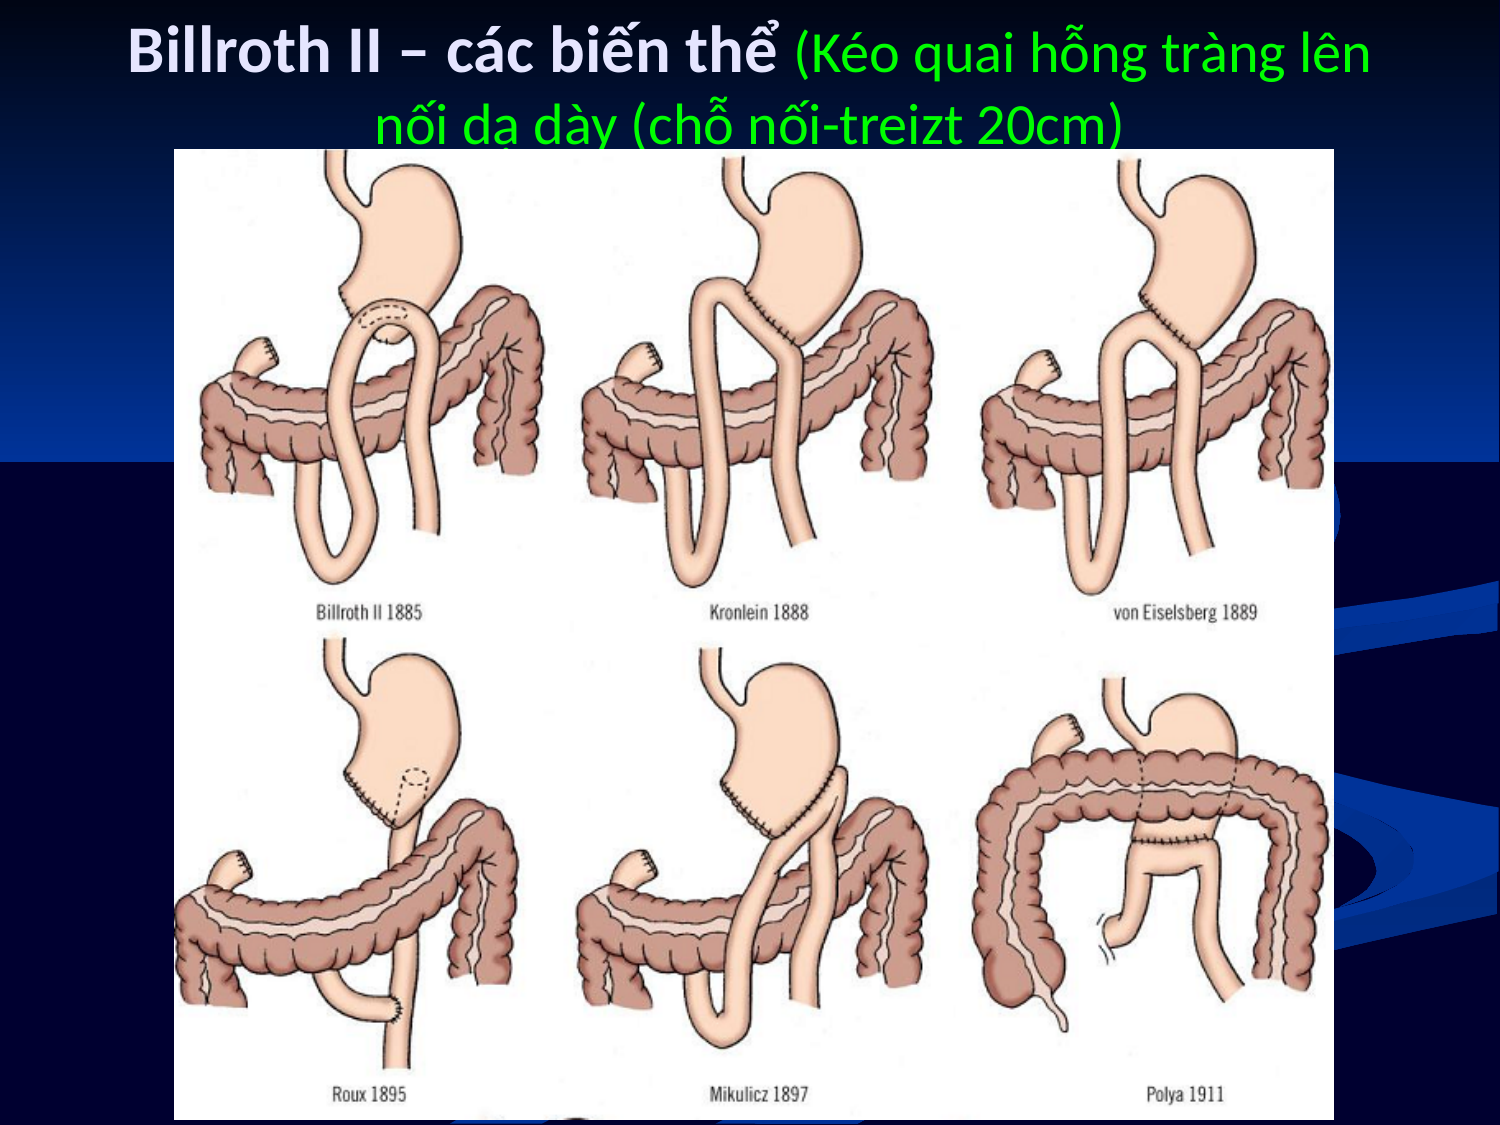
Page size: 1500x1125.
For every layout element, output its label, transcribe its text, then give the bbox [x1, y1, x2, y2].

picture [174, 149, 1334, 1120]
title Billroth II – các biến thể (Kéo quai hỗng tràng lên nối dạ dày (chỗ nối-treizt 20cm) [112, 12, 1388, 151]
